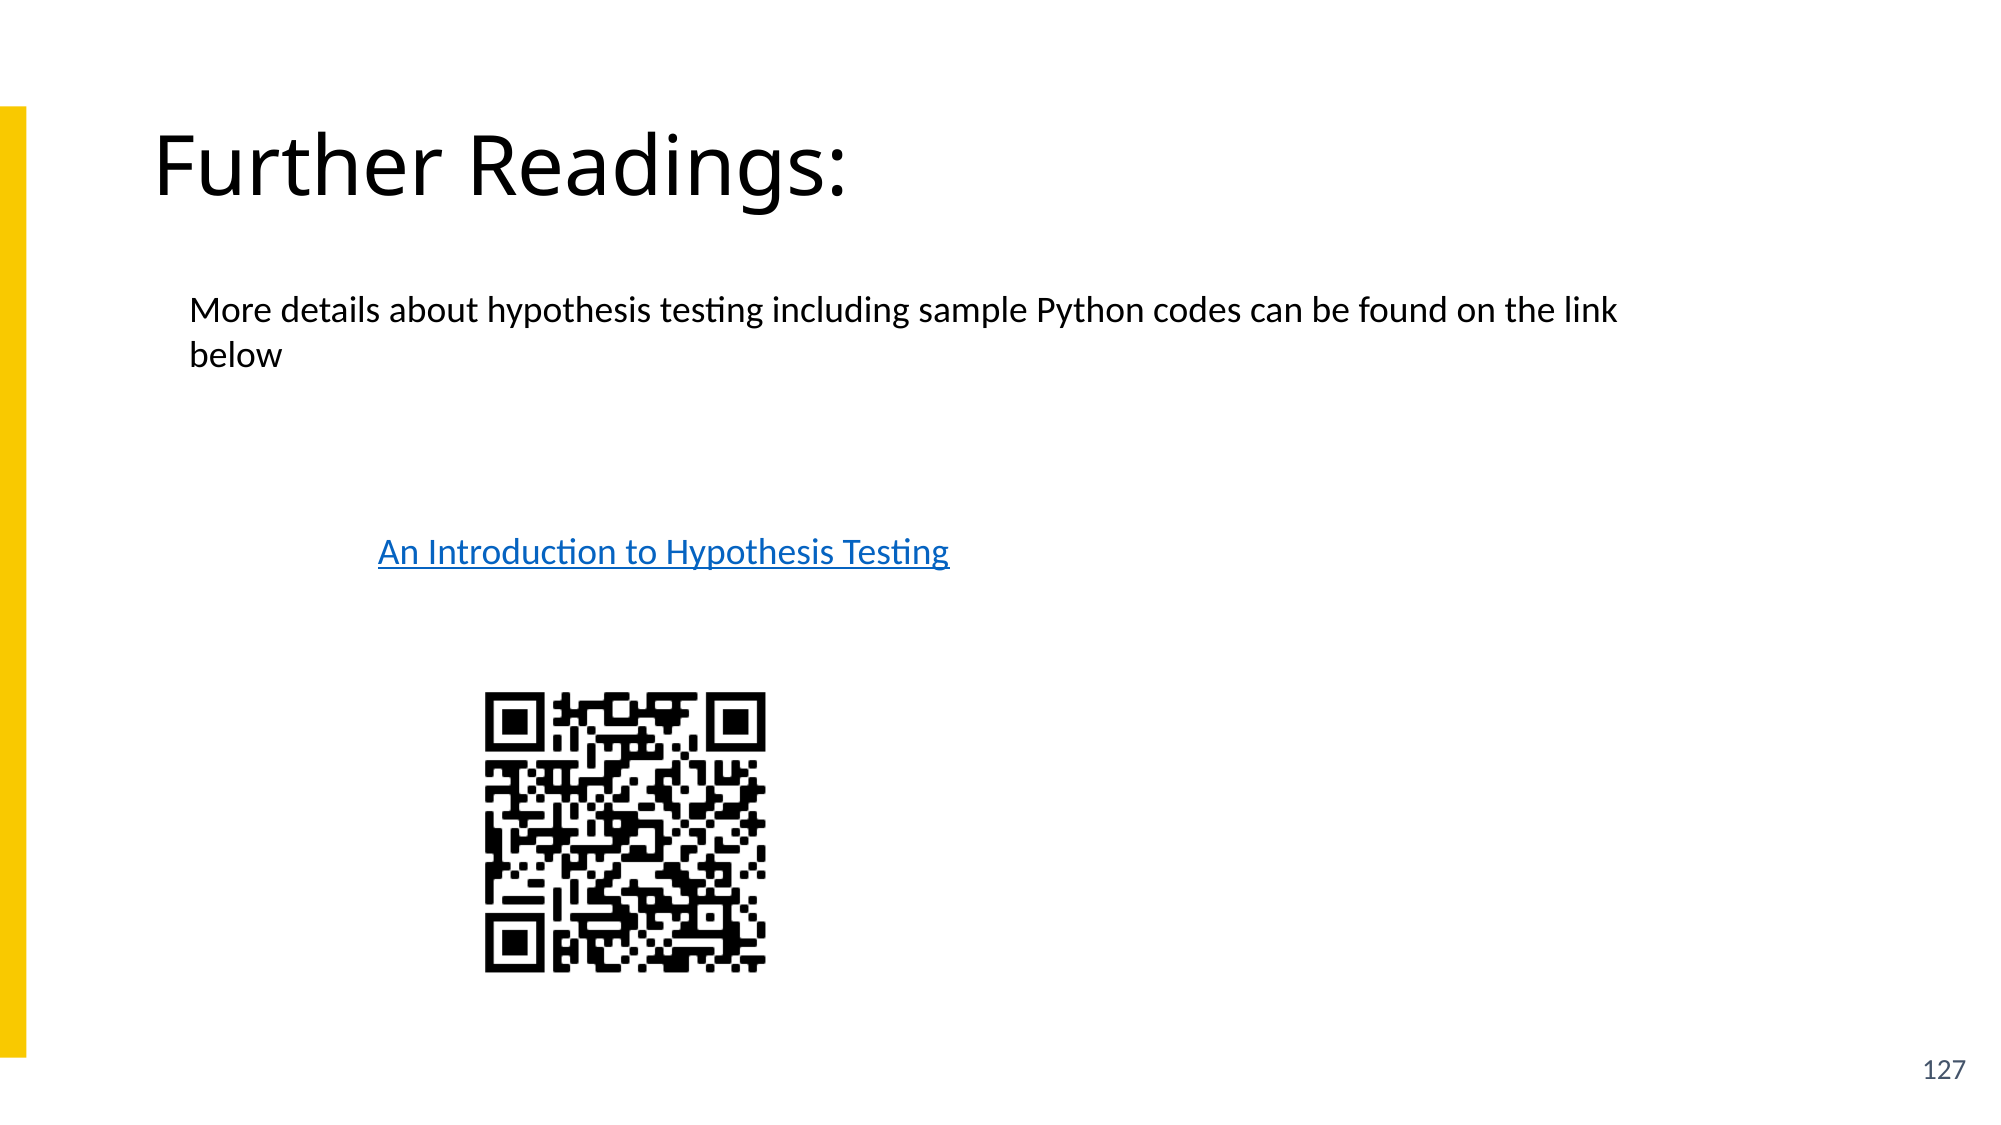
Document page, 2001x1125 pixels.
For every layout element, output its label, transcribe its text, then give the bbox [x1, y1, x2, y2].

picture [444, 651, 808, 1015]
text_box An Introduction to Hypothesis Testing [363, 519, 965, 580]
text_box 127 [1531, 1038, 1982, 1098]
text_box [0, 105, 27, 1059]
text_box More details about hypothesis testing including sample Python codes can be found on the link below [174, 277, 1707, 382]
title Further Readings: [137, 59, 1863, 278]
